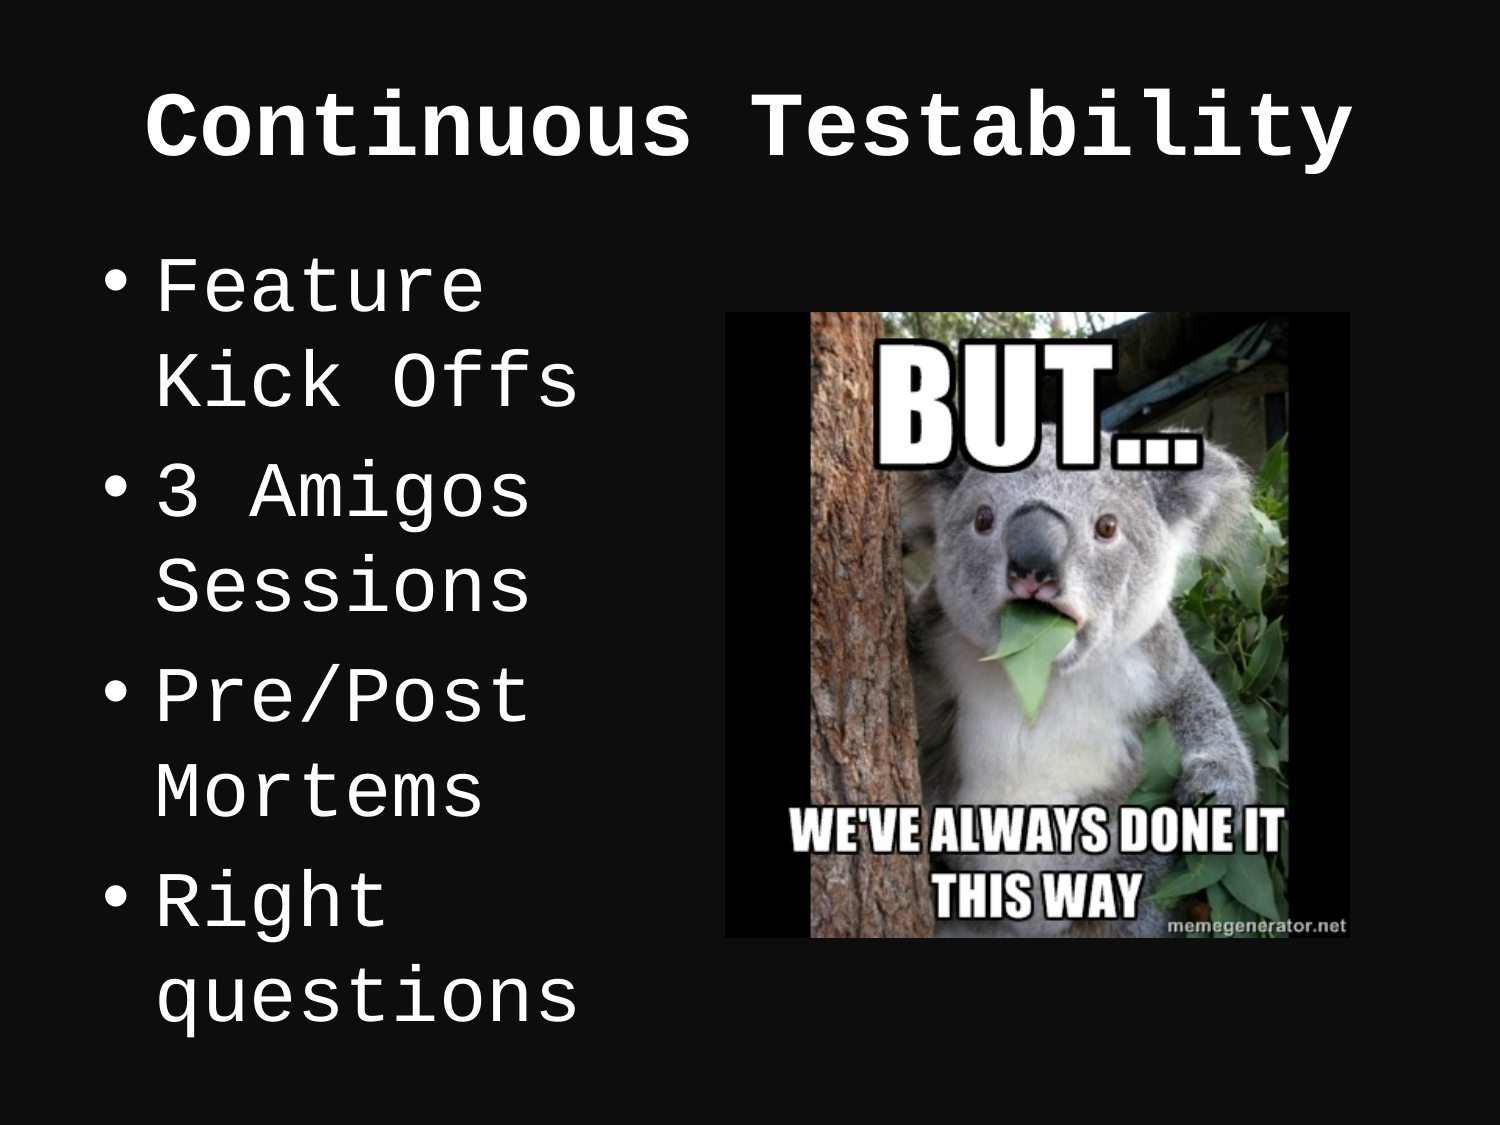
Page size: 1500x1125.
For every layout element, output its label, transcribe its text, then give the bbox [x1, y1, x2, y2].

picture [724, 312, 1351, 938]
title Continuous Testability [24, 24, 1475, 213]
text_box Feature Kick Offs 3 Amigos Sessions Pre/Post Mortems Right questions [87, 224, 638, 1059]
